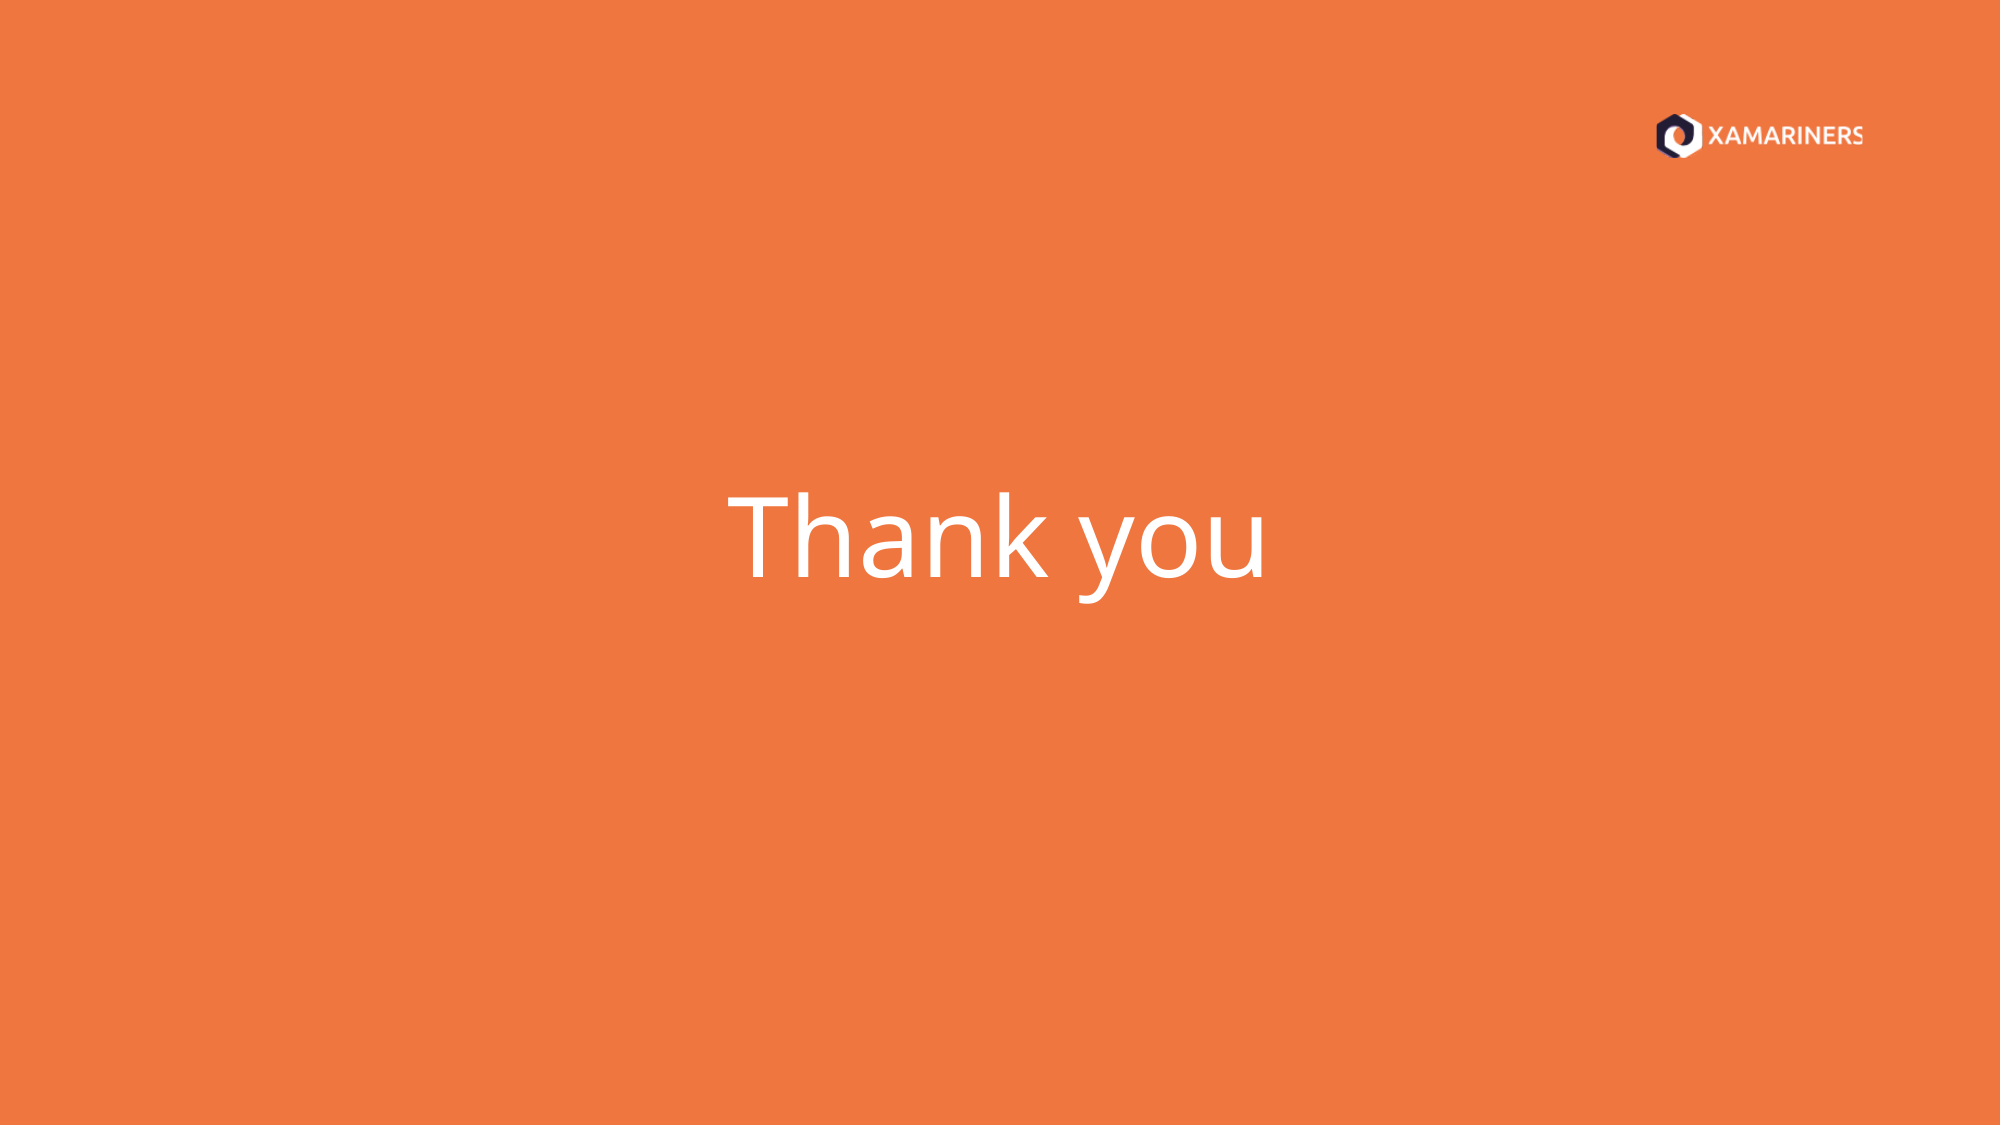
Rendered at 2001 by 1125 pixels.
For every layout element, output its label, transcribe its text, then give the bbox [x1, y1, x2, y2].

picture [1656, 114, 1863, 158]
title Thank you [0, 217, 2000, 609]
